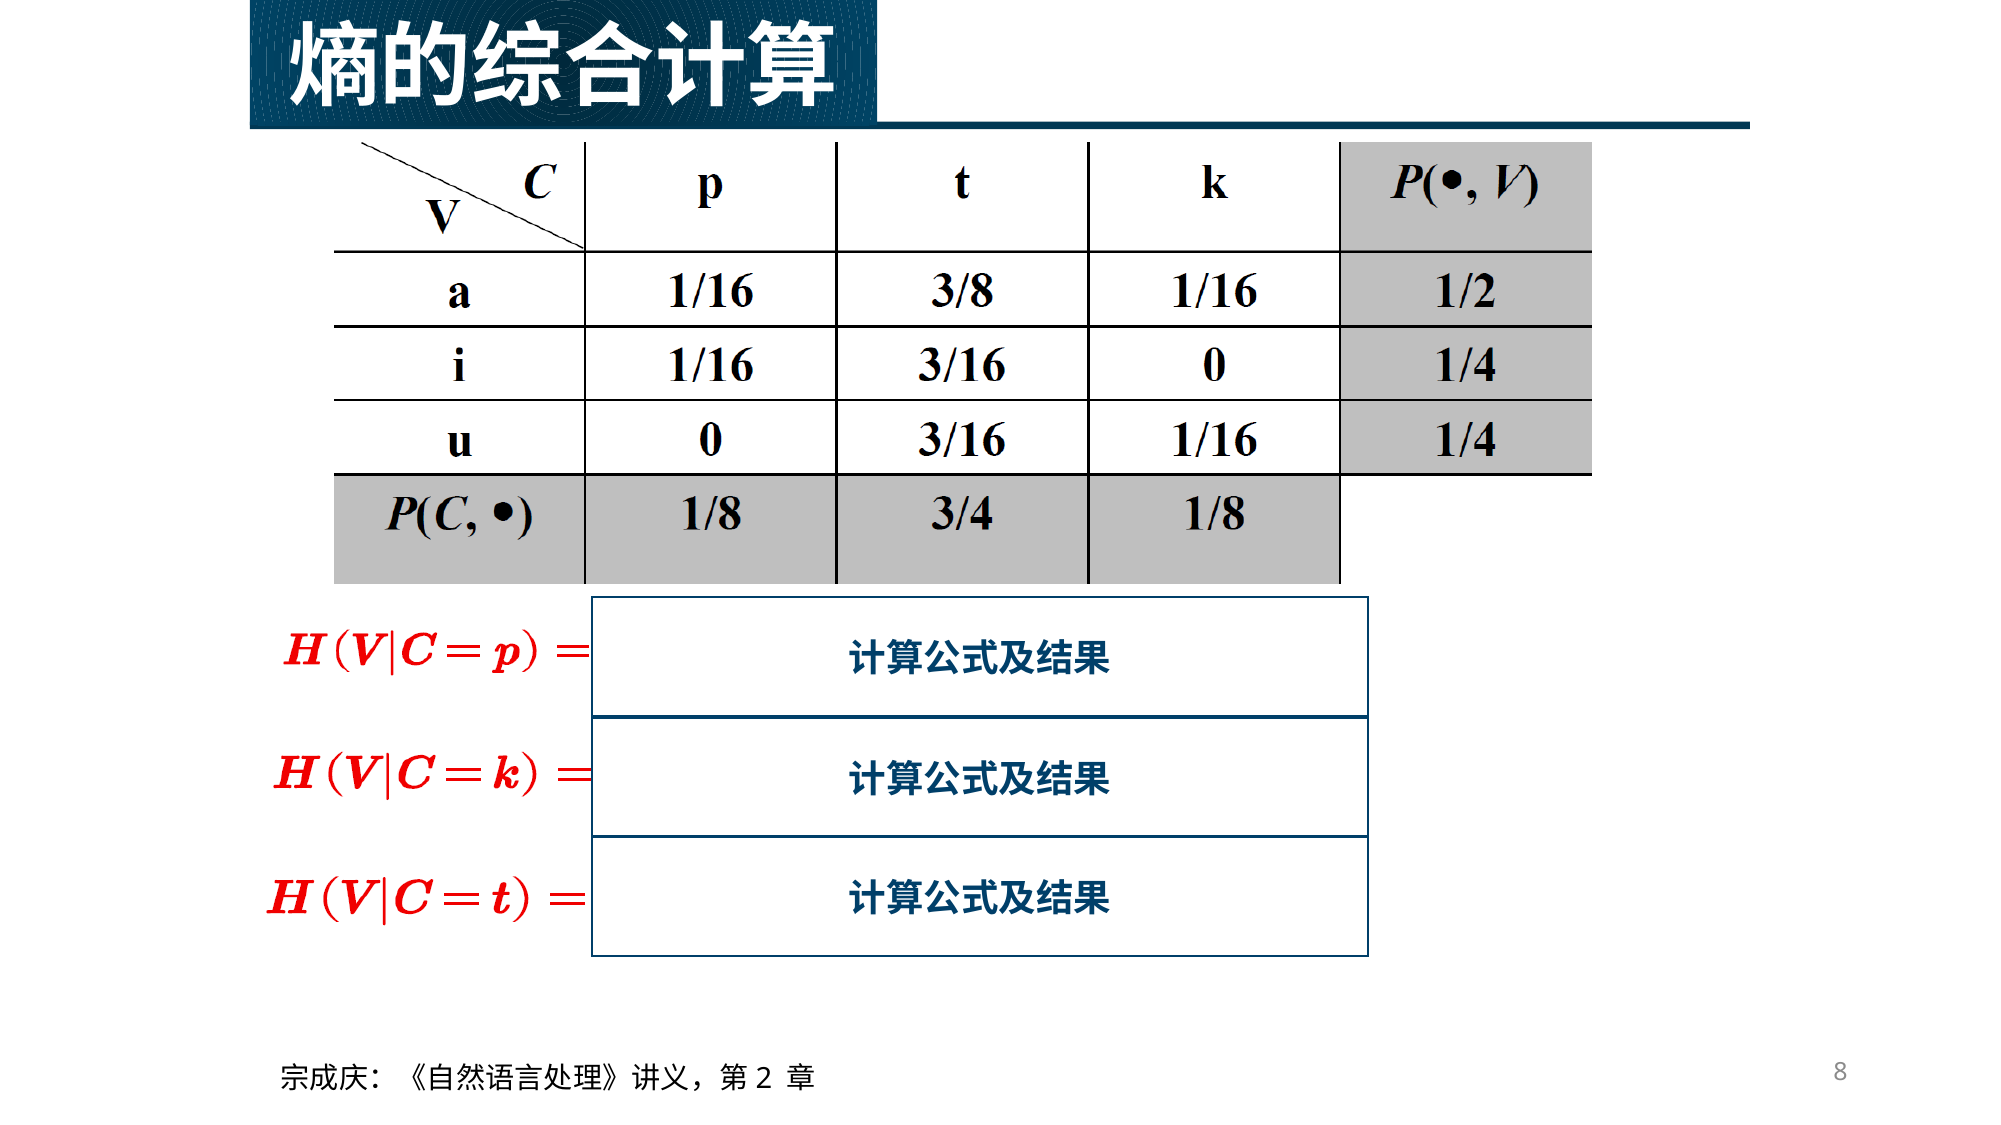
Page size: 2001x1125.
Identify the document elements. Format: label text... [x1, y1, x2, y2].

text_box 计算公式及结果 [591, 596, 1369, 717]
text_box 计算公式及结果 [852, 836, 1369, 957]
picture [279, 132, 1647, 710]
slide_number 8 [1412, 1042, 1863, 1103]
text_box 熵的综合计算 [249, 5, 878, 133]
text_box 计算公式及结果 [591, 717, 1369, 836]
text_box 宗成庆：《自然语言处理》讲义，第2 章 [265, 1052, 1019, 1102]
picture [261, 831, 852, 962]
text_box [249, 0, 878, 5]
text_box [878, 121, 1751, 130]
picture [261, 715, 866, 826]
